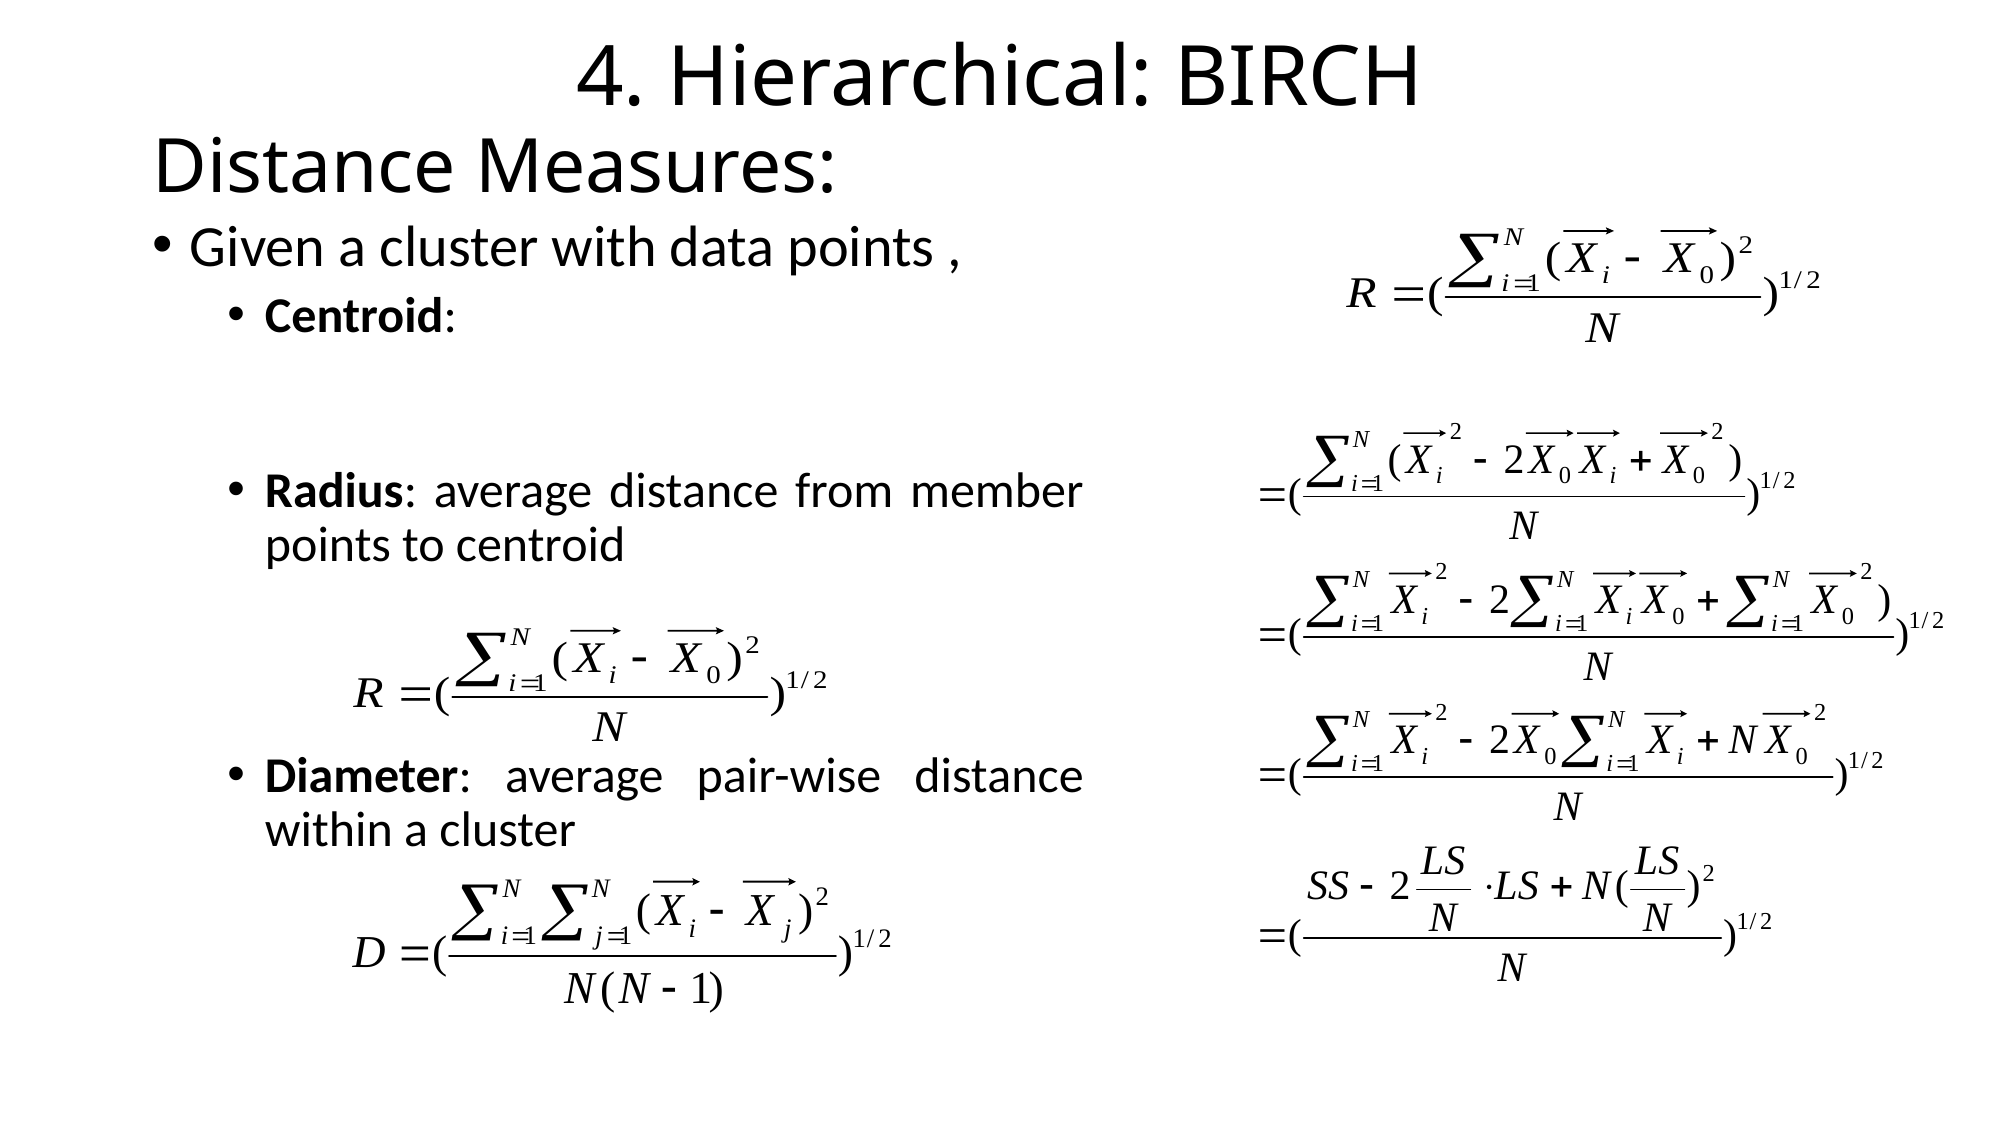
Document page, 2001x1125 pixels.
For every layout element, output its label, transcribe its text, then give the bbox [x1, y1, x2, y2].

title Distance Measures: [137, 138, 1863, 278]
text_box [1249, 411, 1956, 992]
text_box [344, 868, 901, 1022]
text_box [1337, 216, 1829, 352]
text_box 4. Hierarchical: BIRCH [137, 19, 1863, 138]
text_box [344, 616, 836, 752]
